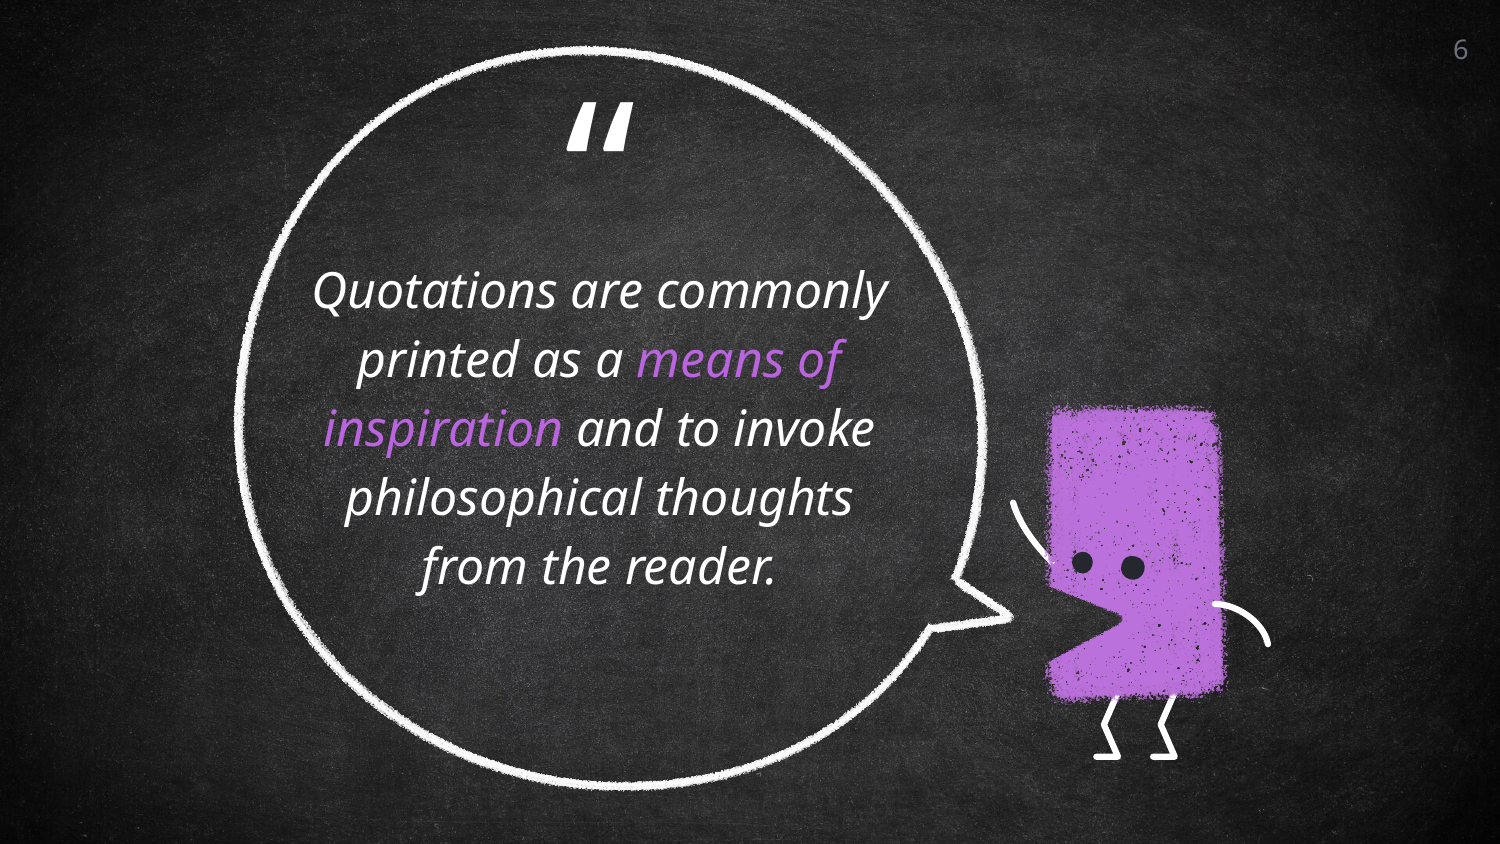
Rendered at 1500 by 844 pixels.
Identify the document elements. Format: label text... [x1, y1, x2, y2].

slide_number 6 [1378, 32, 1469, 98]
list Quotations are commonly printed as a means of inspiration and to invoke philosophical thoughts from the reader. [298, 166, 902, 678]
picture [0, 0, 1500, 844]
